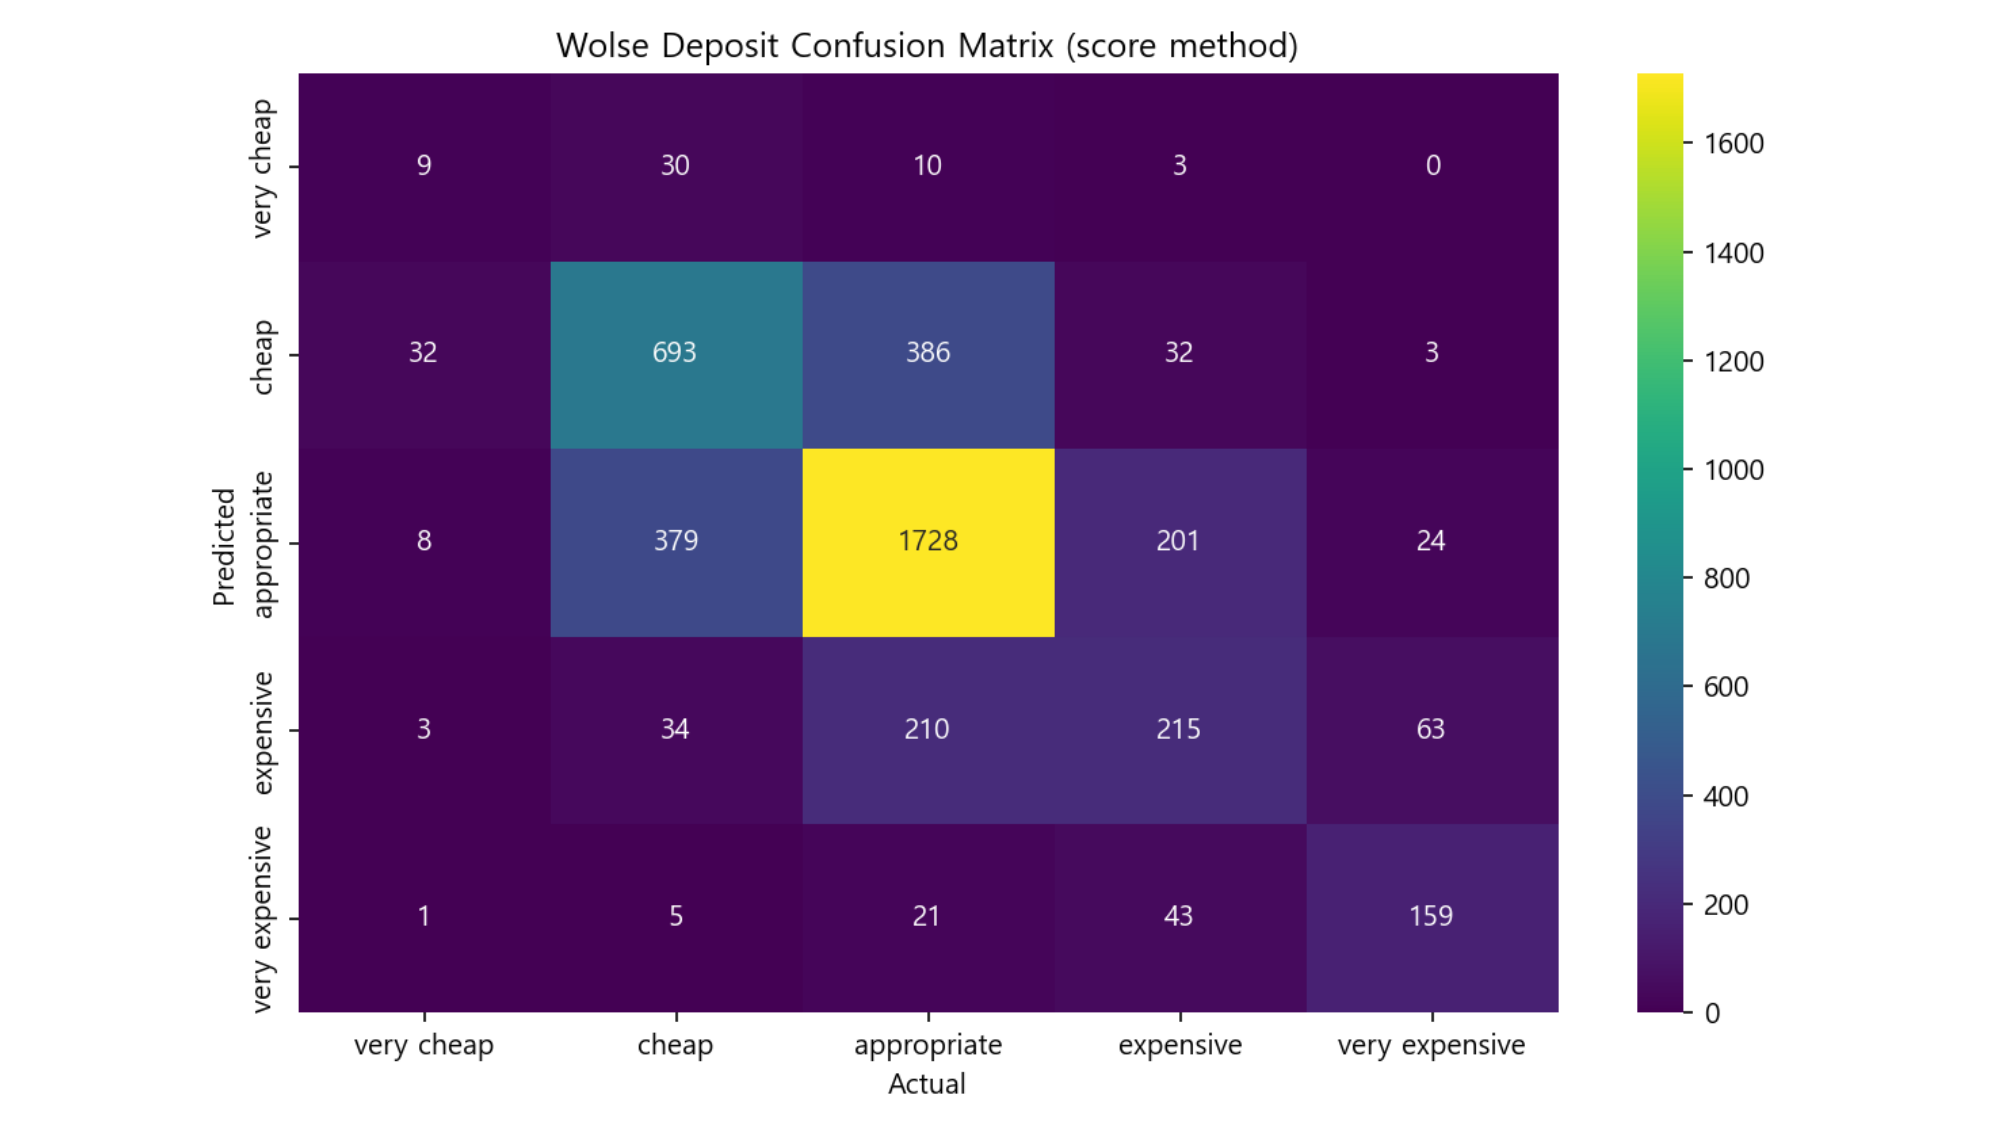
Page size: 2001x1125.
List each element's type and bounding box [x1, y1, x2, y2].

picture [181, 0, 1819, 1125]
